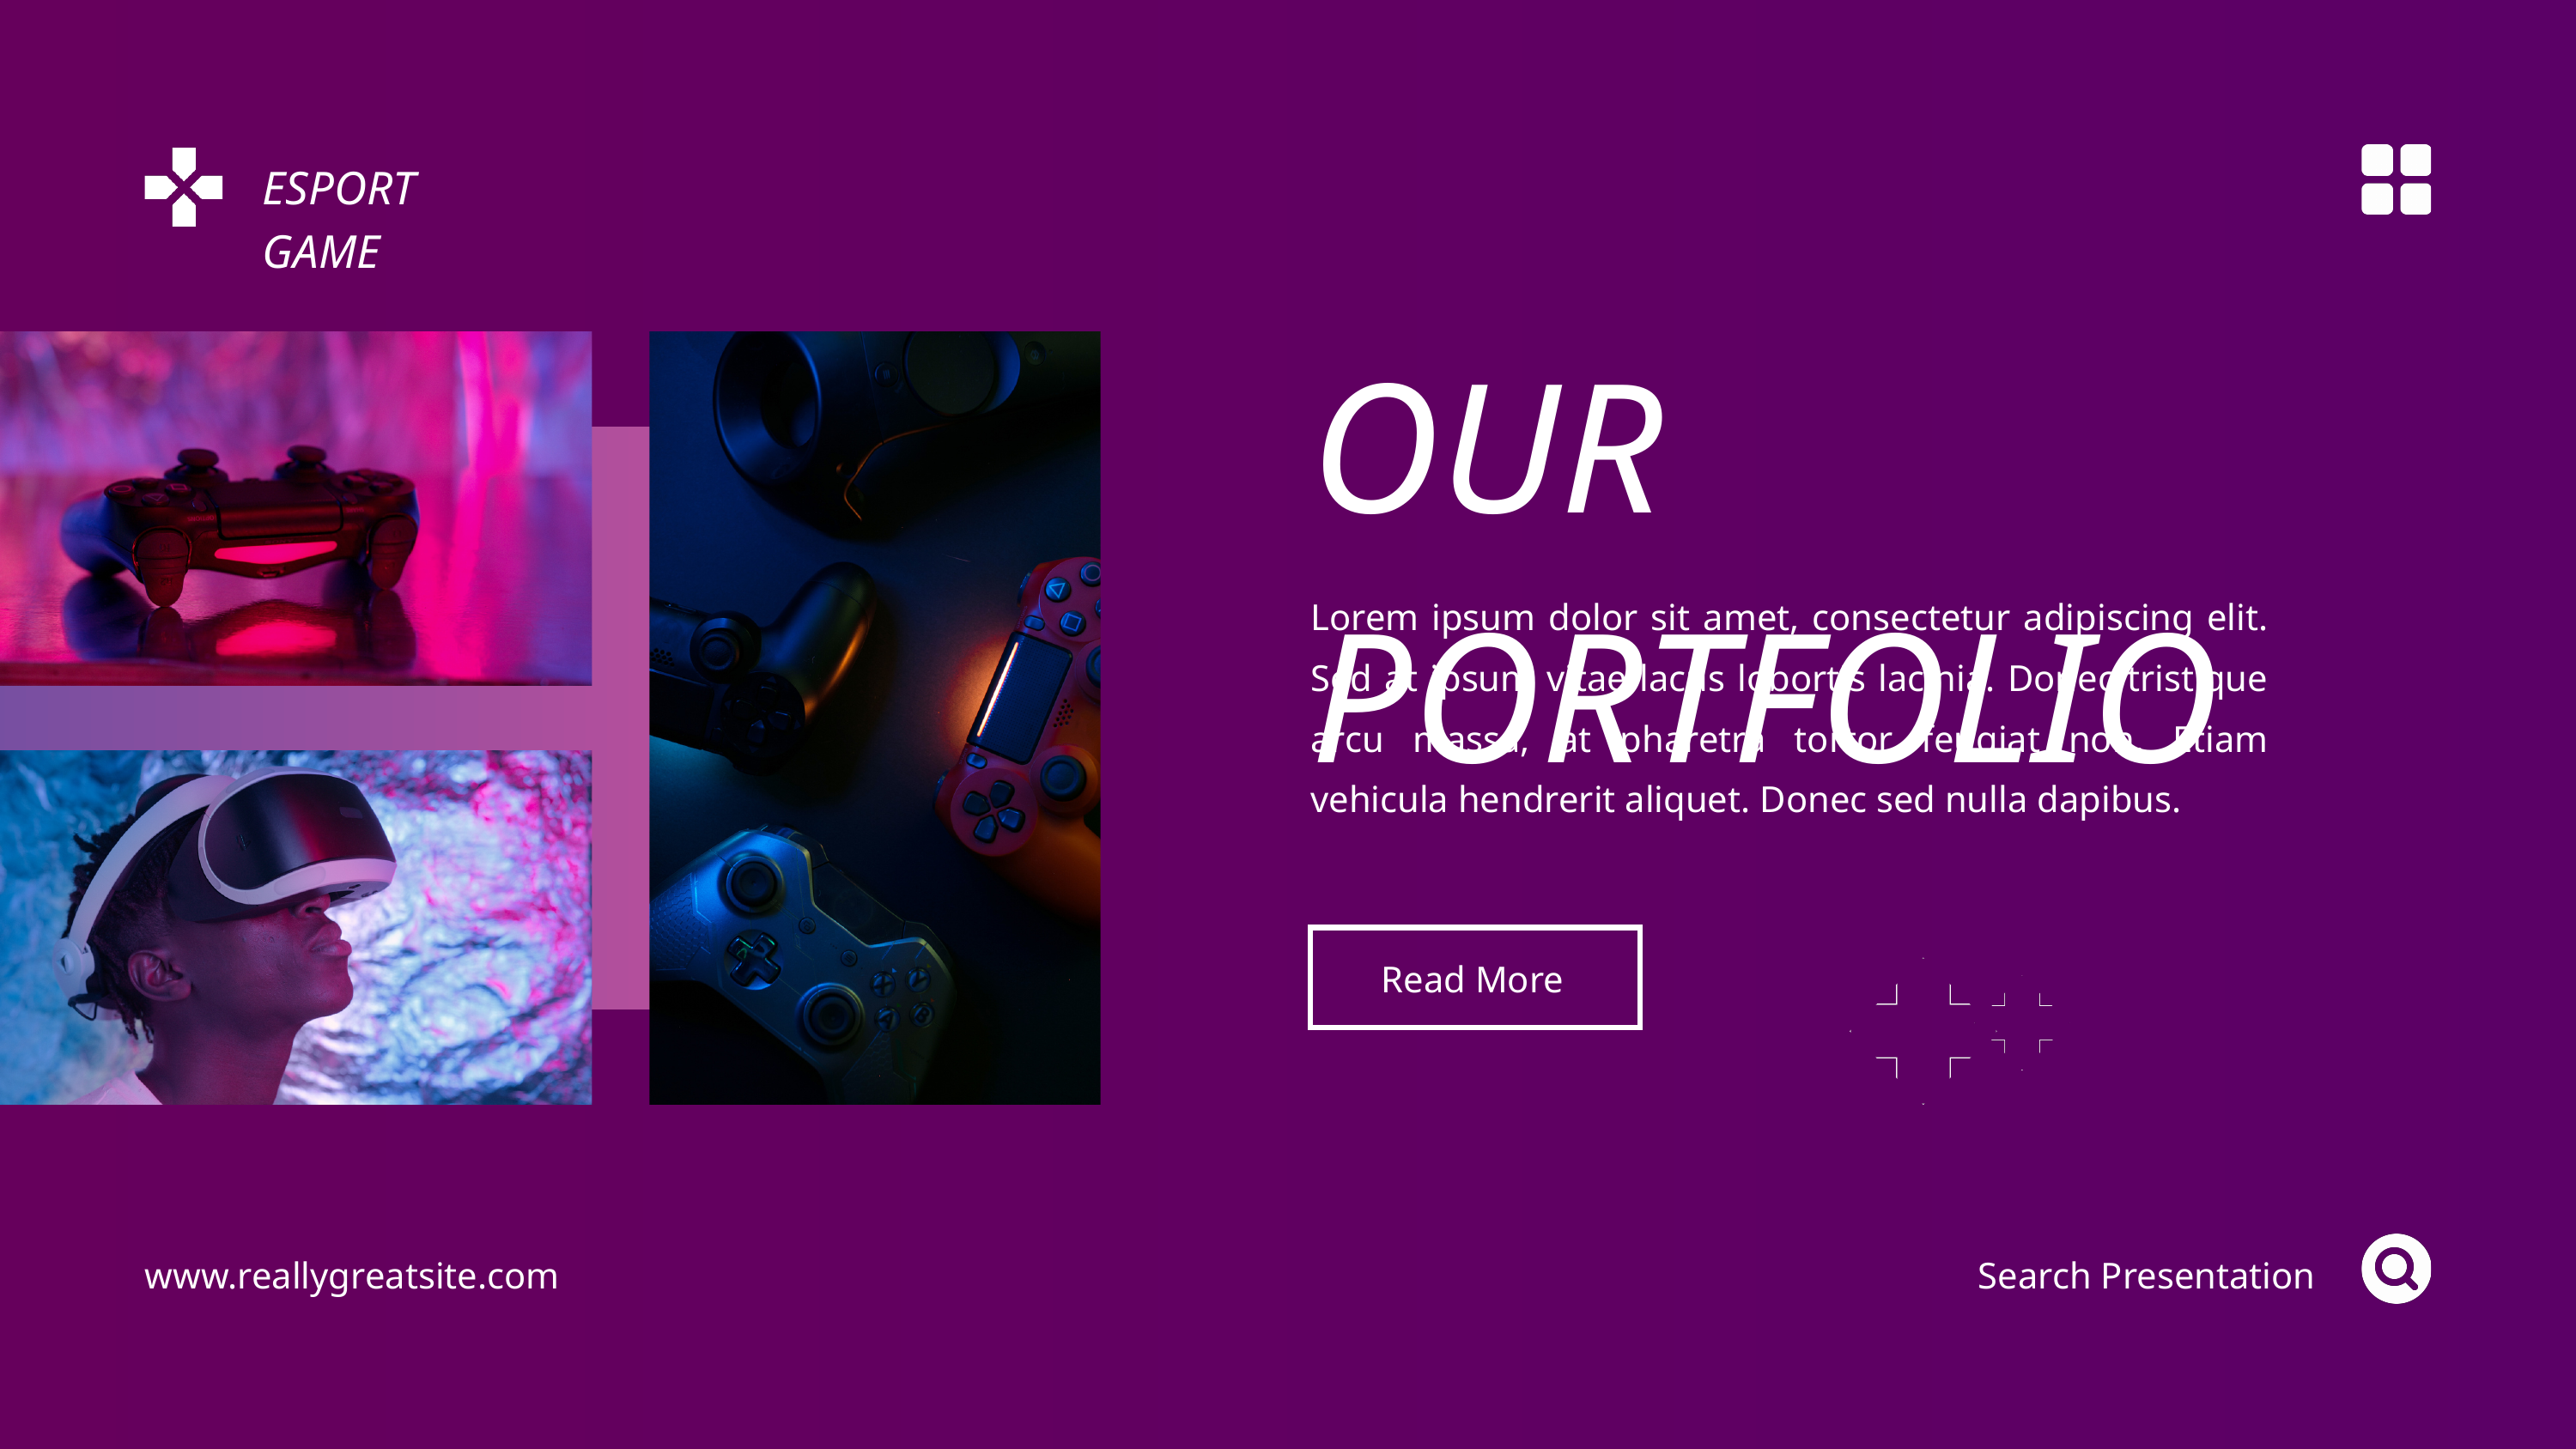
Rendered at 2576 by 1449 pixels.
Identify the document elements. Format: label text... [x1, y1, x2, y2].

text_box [649, 330, 1101, 1106]
text_box Lorem ipsum dolor sit amet, consectetur adipiscing elit. Sed at ipsum vitae lacus lobortis lacinia. Donec tristique arcu massa, at pharetra tortor feugiat non. Etiam vehicula hendrerit aliquet. Donec sed nulla dapibus. [1310, 577, 2269, 821]
text_box [2361, 1234, 2432, 1304]
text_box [0, 749, 592, 1106]
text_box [1849, 957, 2070, 1106]
text_box www.reallygreatsite.com [144, 1234, 734, 1296]
text_box OUR PORTFOLIO [1310, 297, 2269, 577]
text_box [0, 426, 645, 1010]
text_box ESPORT GAME [262, 150, 496, 278]
text_box [2361, 144, 2432, 215]
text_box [0, 330, 592, 687]
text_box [1309, 927, 1641, 1028]
text_box [144, 148, 223, 227]
text_box Search Presentation [1726, 1234, 2316, 1296]
